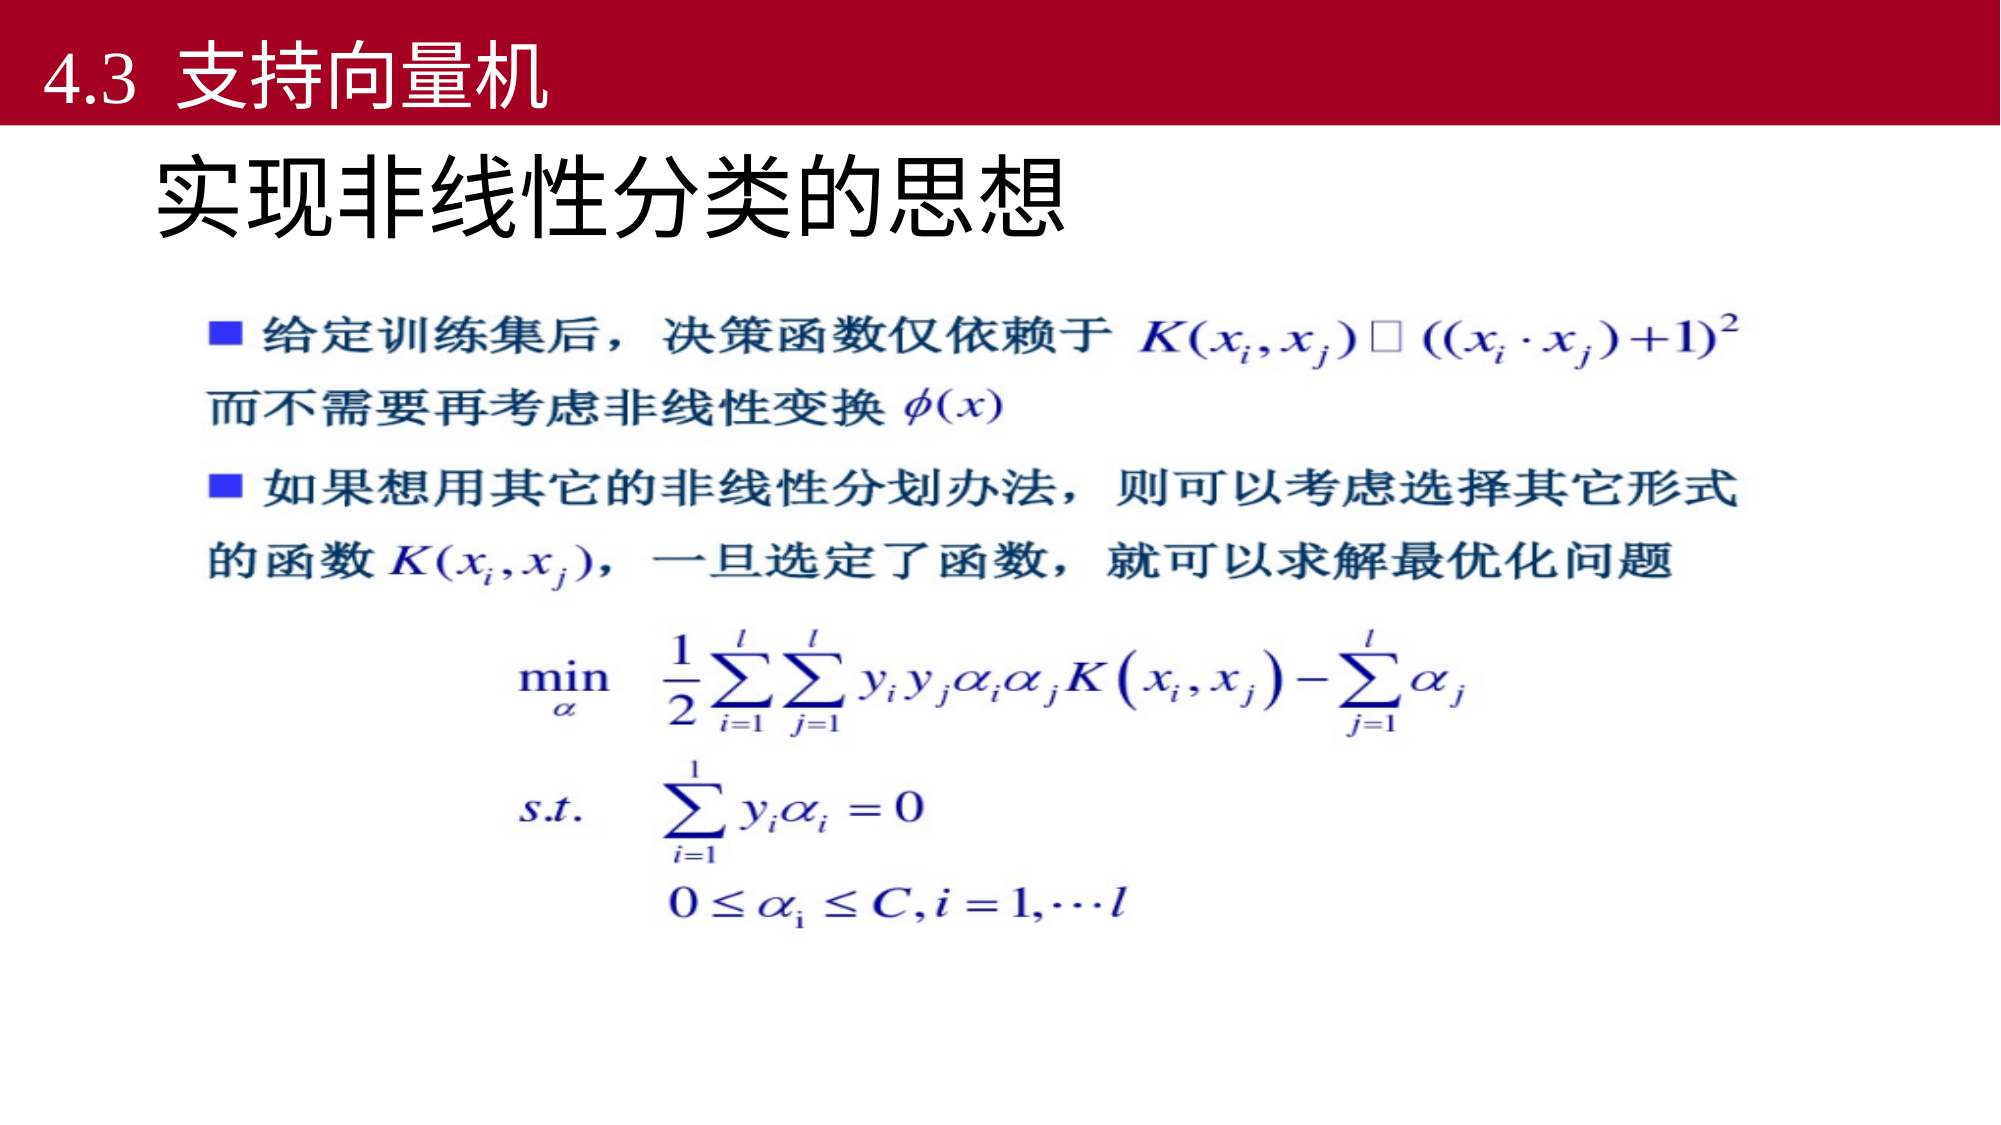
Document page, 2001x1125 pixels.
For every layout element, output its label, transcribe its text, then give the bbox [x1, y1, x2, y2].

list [196, 302, 1804, 941]
title 实现非线性分类的思想 [137, 126, 1863, 278]
text_box 4.3 支持向量机 [0, 0, 2000, 126]
